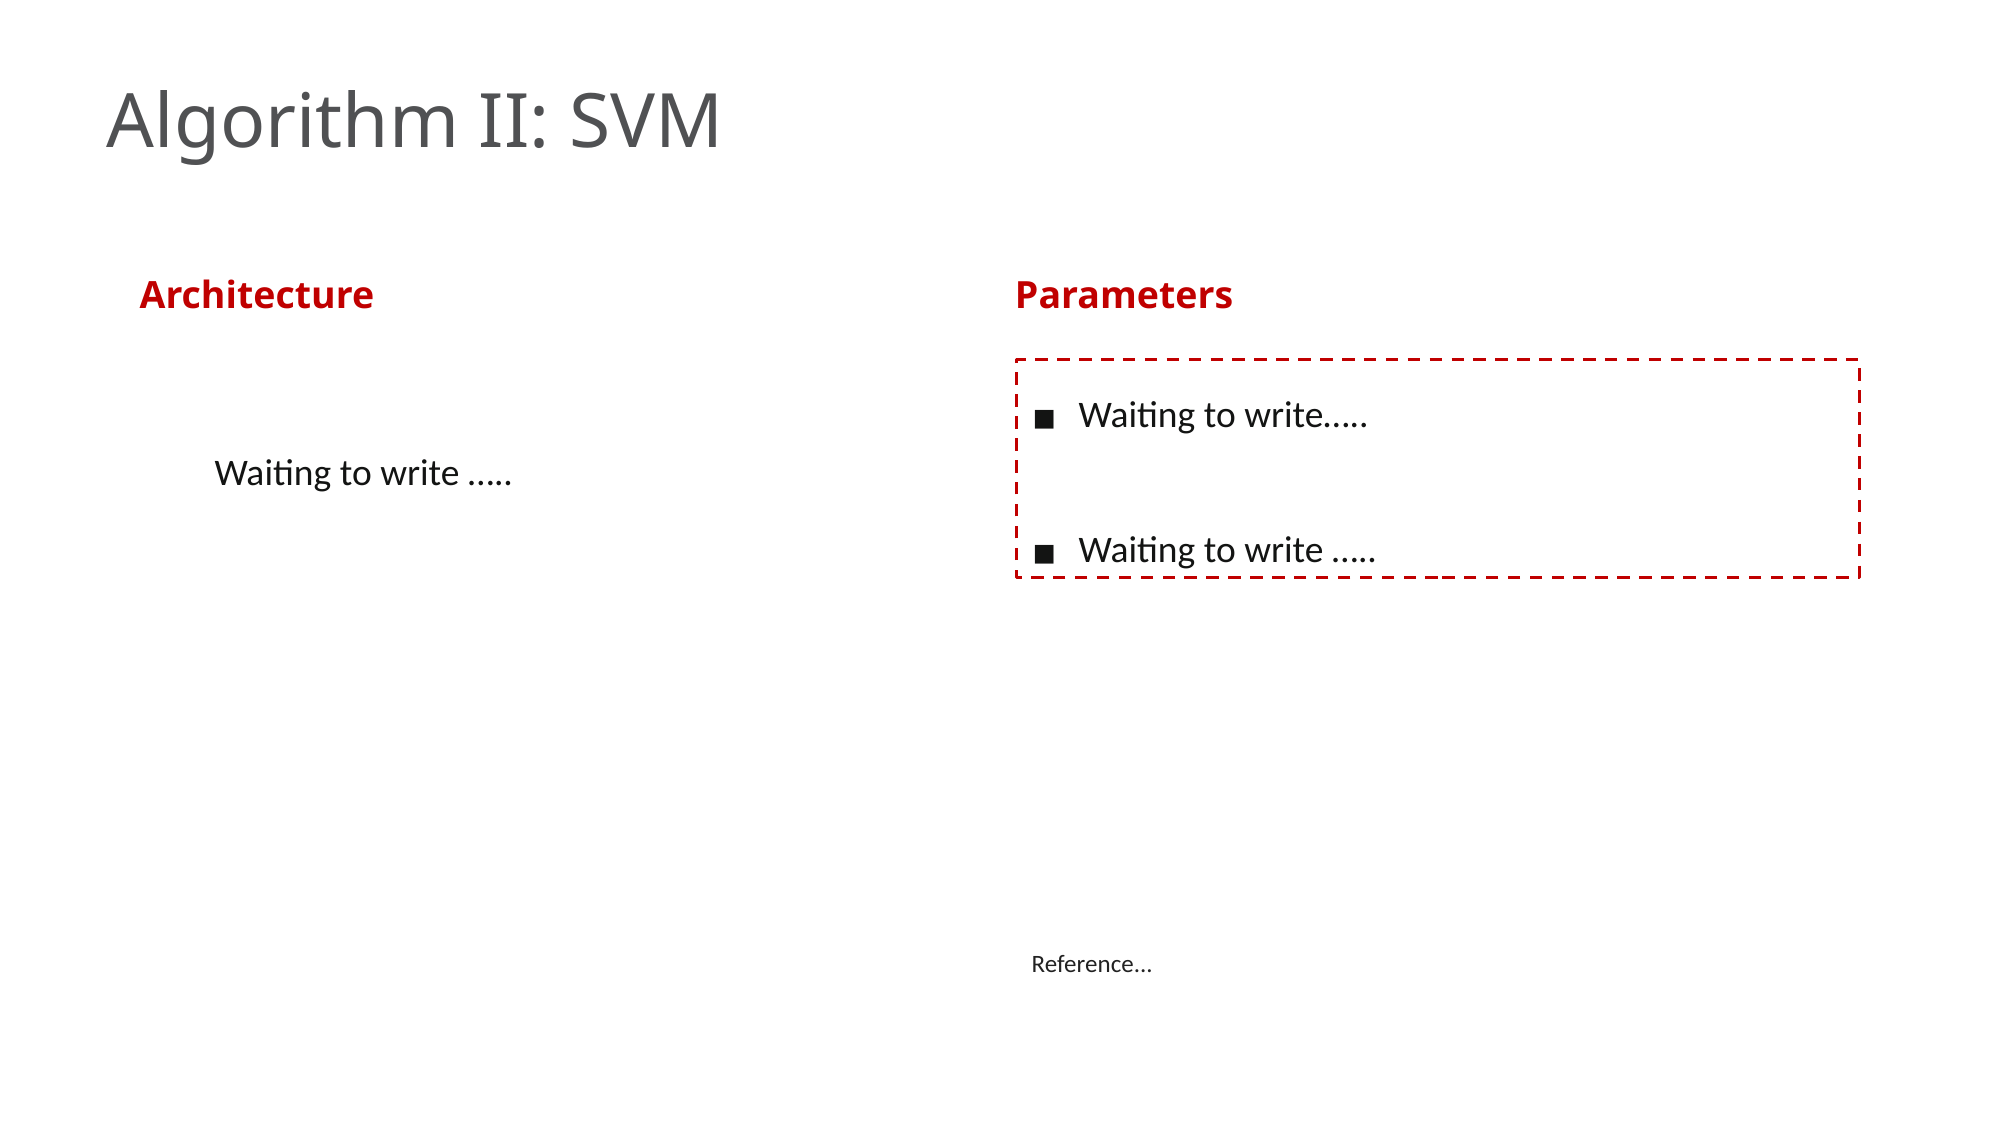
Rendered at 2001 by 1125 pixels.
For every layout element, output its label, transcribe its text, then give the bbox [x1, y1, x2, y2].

text_box Reference... [1016, 940, 1860, 985]
text_box Algorithm II: SVM [91, 65, 1574, 171]
text_box Waiting to write ….. [124, 417, 847, 500]
text_box Architecture [124, 264, 757, 324]
text_box Parameters [999, 264, 1632, 324]
text_box Waiting to write….. Waiting to write ….. [1016, 359, 1860, 578]
